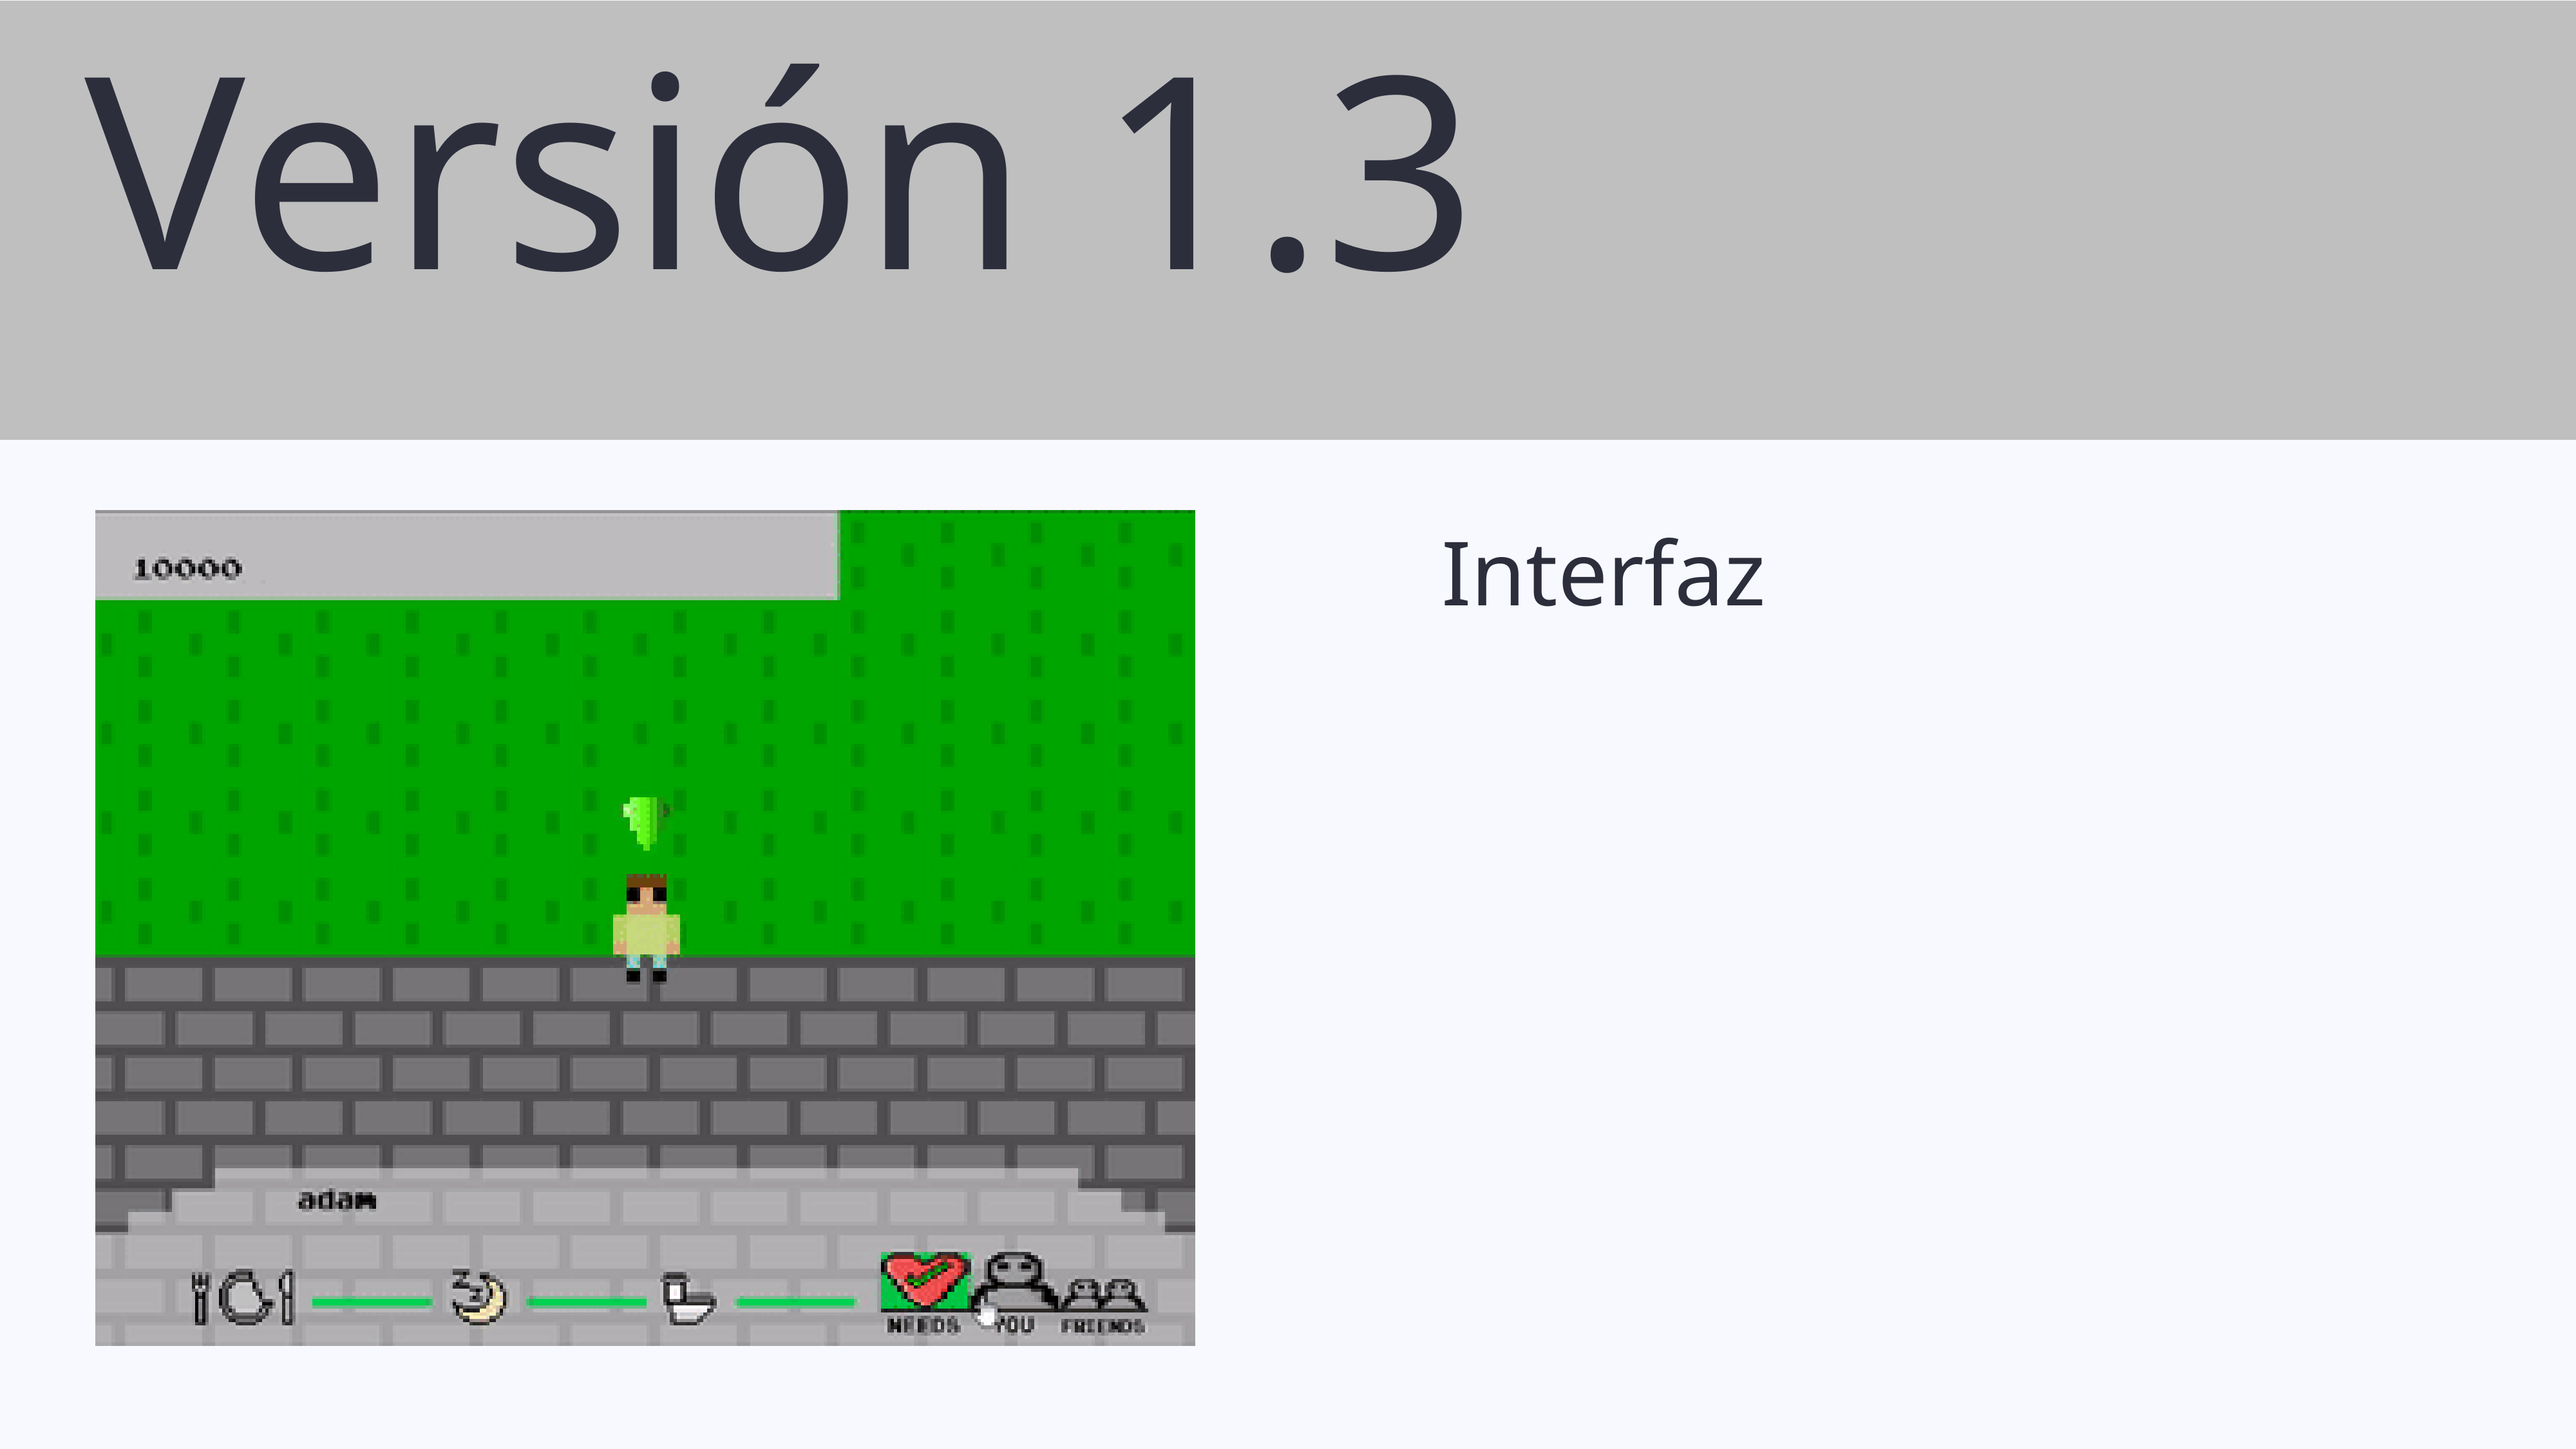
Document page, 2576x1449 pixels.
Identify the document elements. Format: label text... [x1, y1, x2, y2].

text_box Interfaz [1441, 495, 2411, 623]
text_box Versión 1.3 [84, 1, 1477, 324]
text_box [0, 1, 2576, 440]
picture [95, 510, 1196, 1347]
